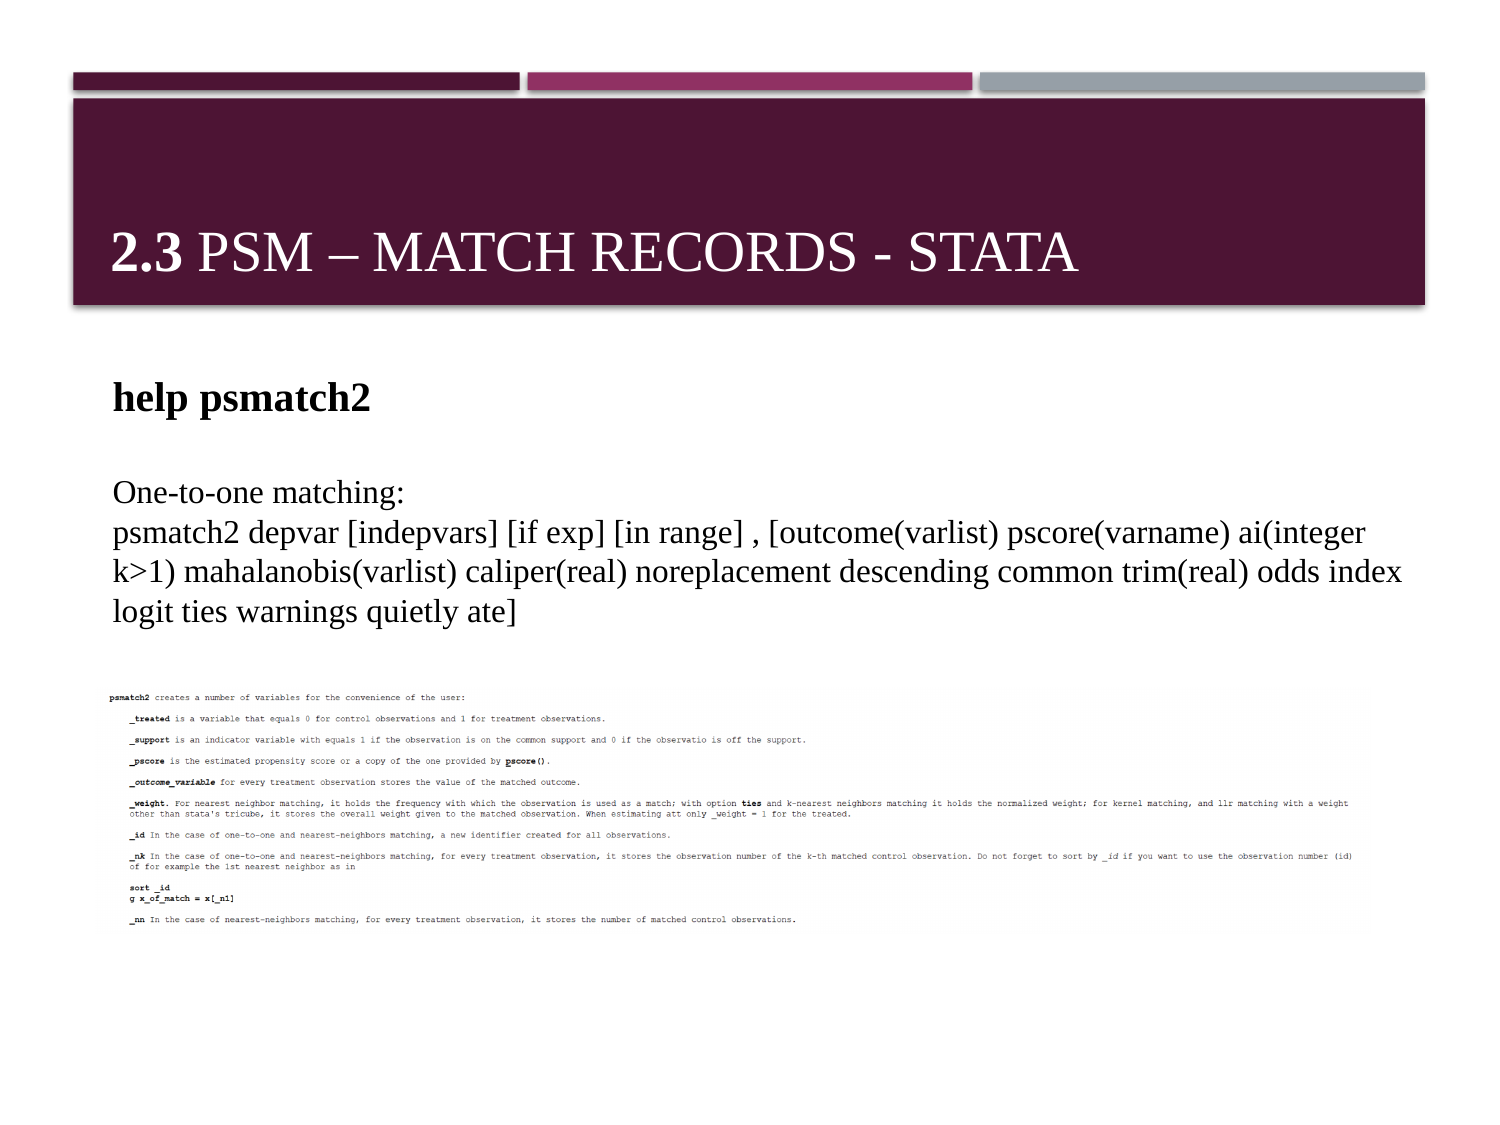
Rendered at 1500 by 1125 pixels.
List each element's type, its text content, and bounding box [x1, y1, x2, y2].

text_box help psmatch2 One-to-one matching: psmatch2 depvar [indepvars] [if exp] [in range] , [outcome(varlist) pscore(varname) ai(integer k>1) mahalanobis(varlist) caliper(real) noreplacement descending common trim(real) odds index logit ties warnings quietly ate] [97, 362, 1434, 637]
title 2.3 PSM – Match records - Stata [95, 112, 1406, 291]
picture [94, 686, 1371, 934]
